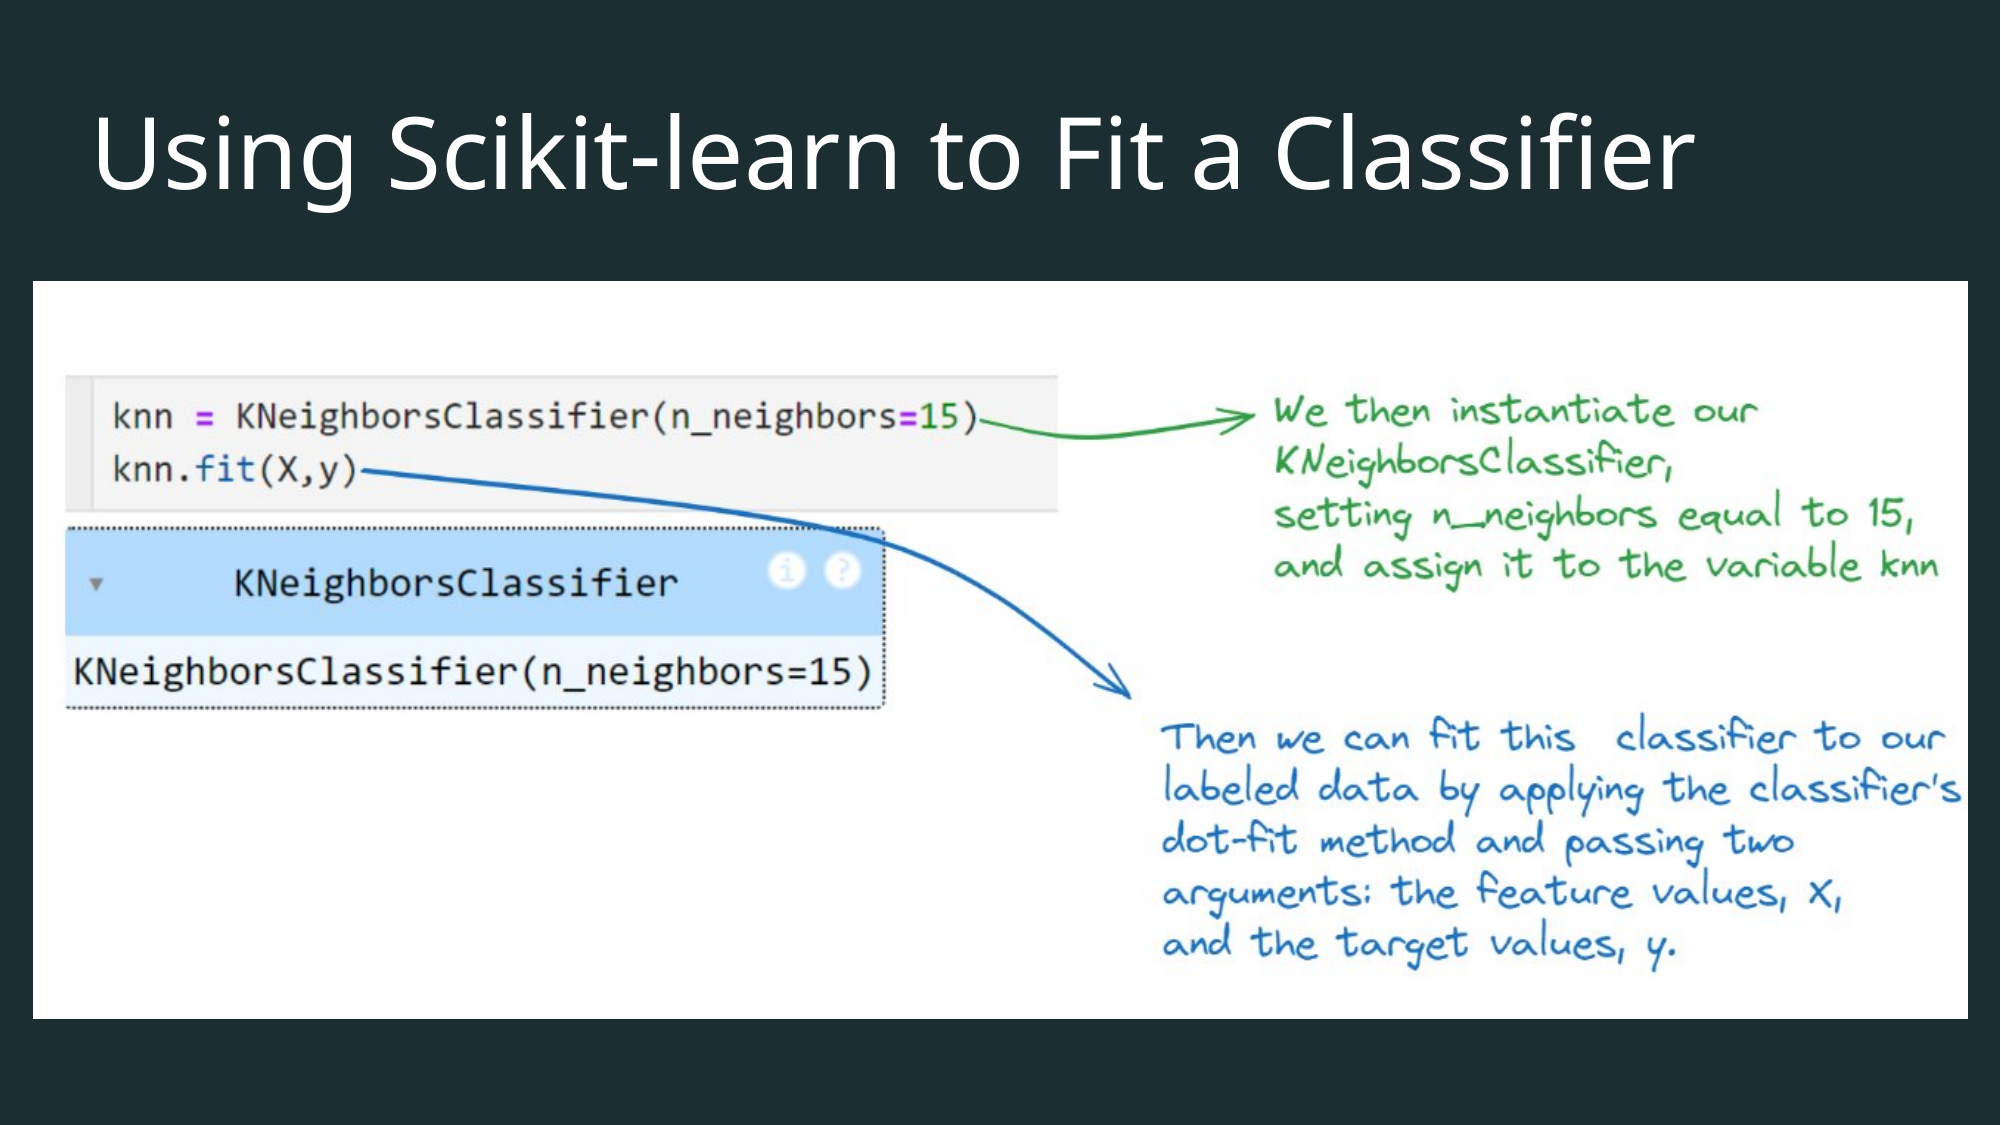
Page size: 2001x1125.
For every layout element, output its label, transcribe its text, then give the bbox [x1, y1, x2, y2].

title Using Scikit-learn to Fit a Classifier [90, 90, 1910, 281]
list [33, 281, 1968, 1019]
